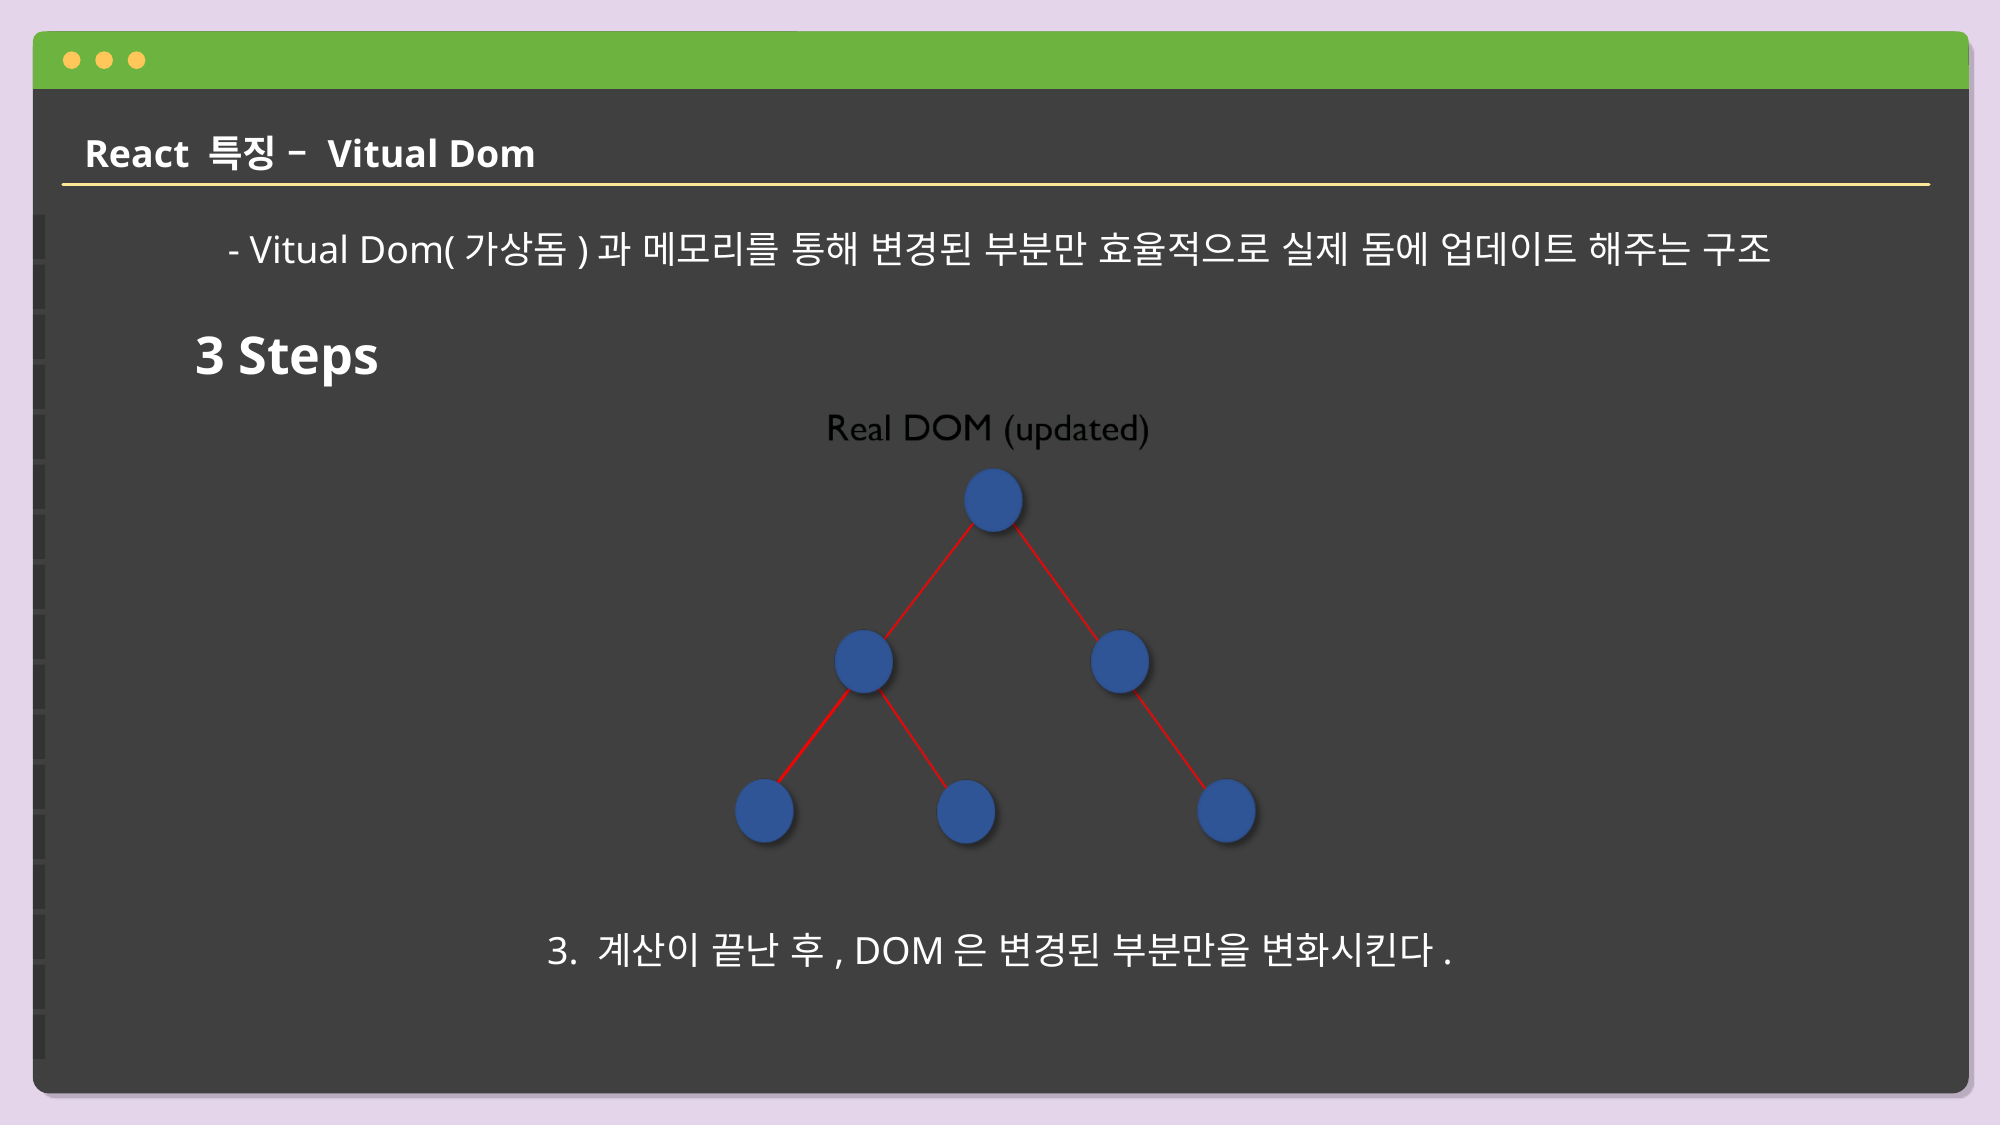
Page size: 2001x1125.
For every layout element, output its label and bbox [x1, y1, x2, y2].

picture [731, 393, 1269, 857]
text_box [32, 31, 1969, 1094]
